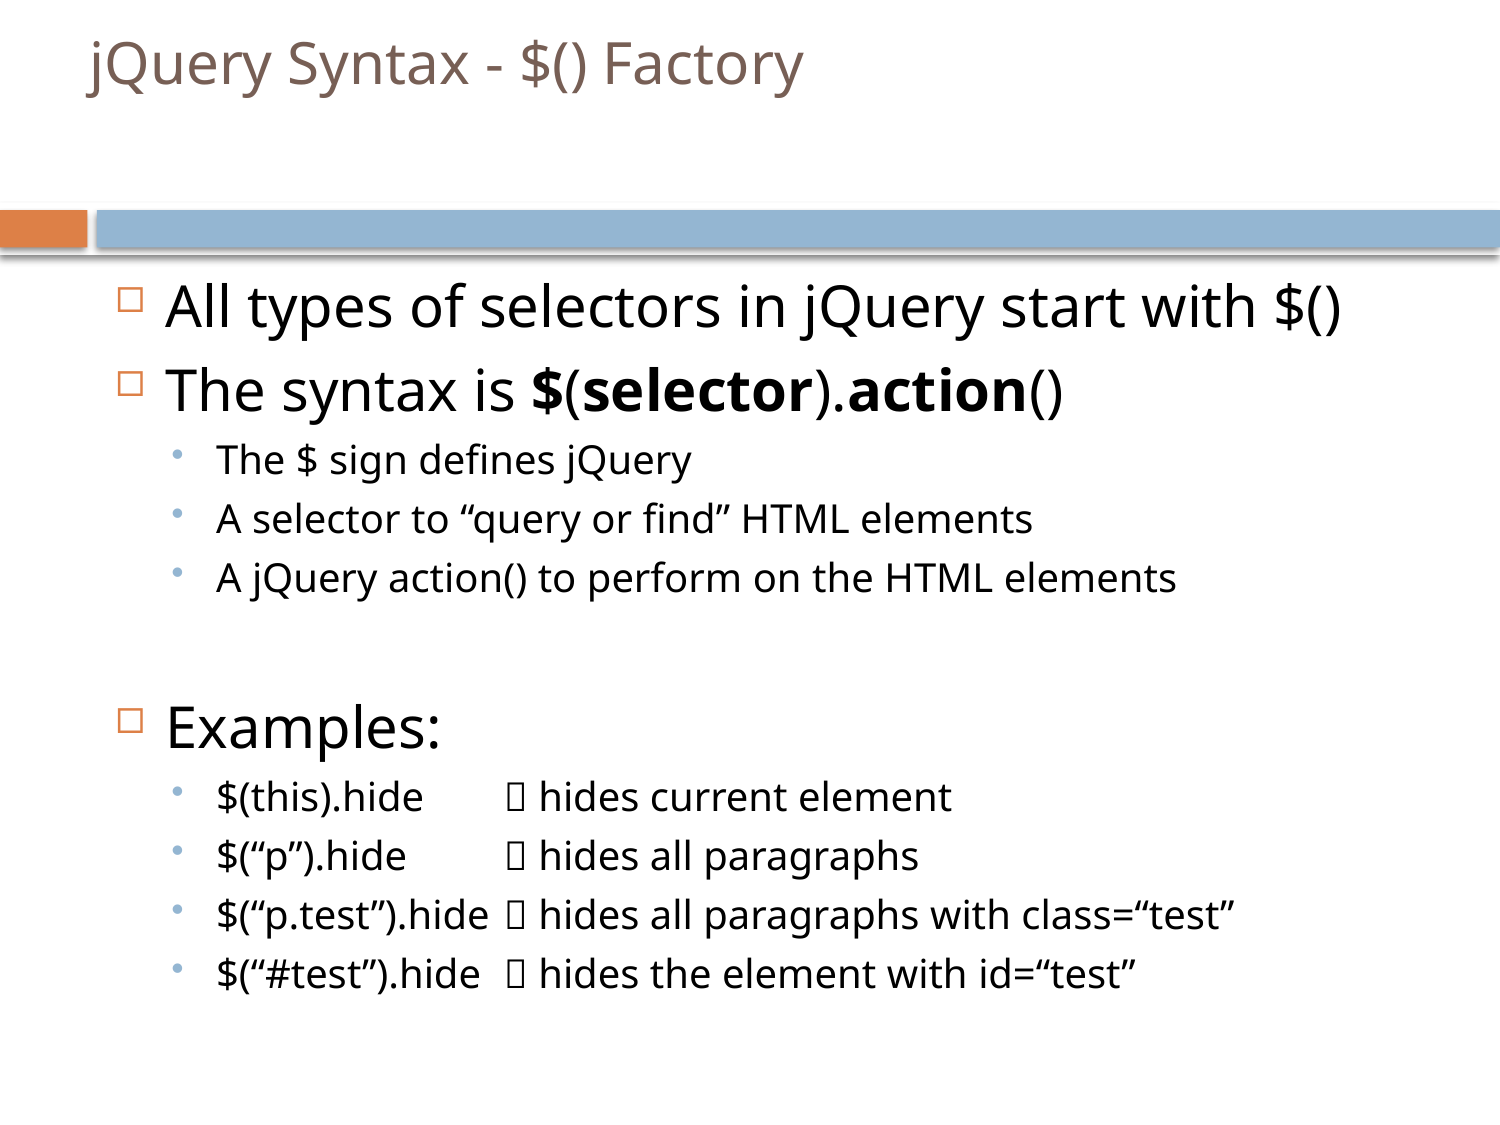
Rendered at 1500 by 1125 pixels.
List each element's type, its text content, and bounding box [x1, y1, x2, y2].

list All types of selectors in jQuery start with $() The syntax is $(selector).action() The $ sign defines jQuery A selector to “query or find” HTML elements A jQuery action() to perform on the HTML elements Examples: $(this).hide  hides current element $(“p”).hide  hides all paragraphs $(“p.test”).hide  hides all paragraphs with class=“test” $(“#test”).hide  hides the element with id=“test” [100, 262, 1438, 1005]
title jQuery Syntax - $() Factory [75, 17, 1425, 104]
